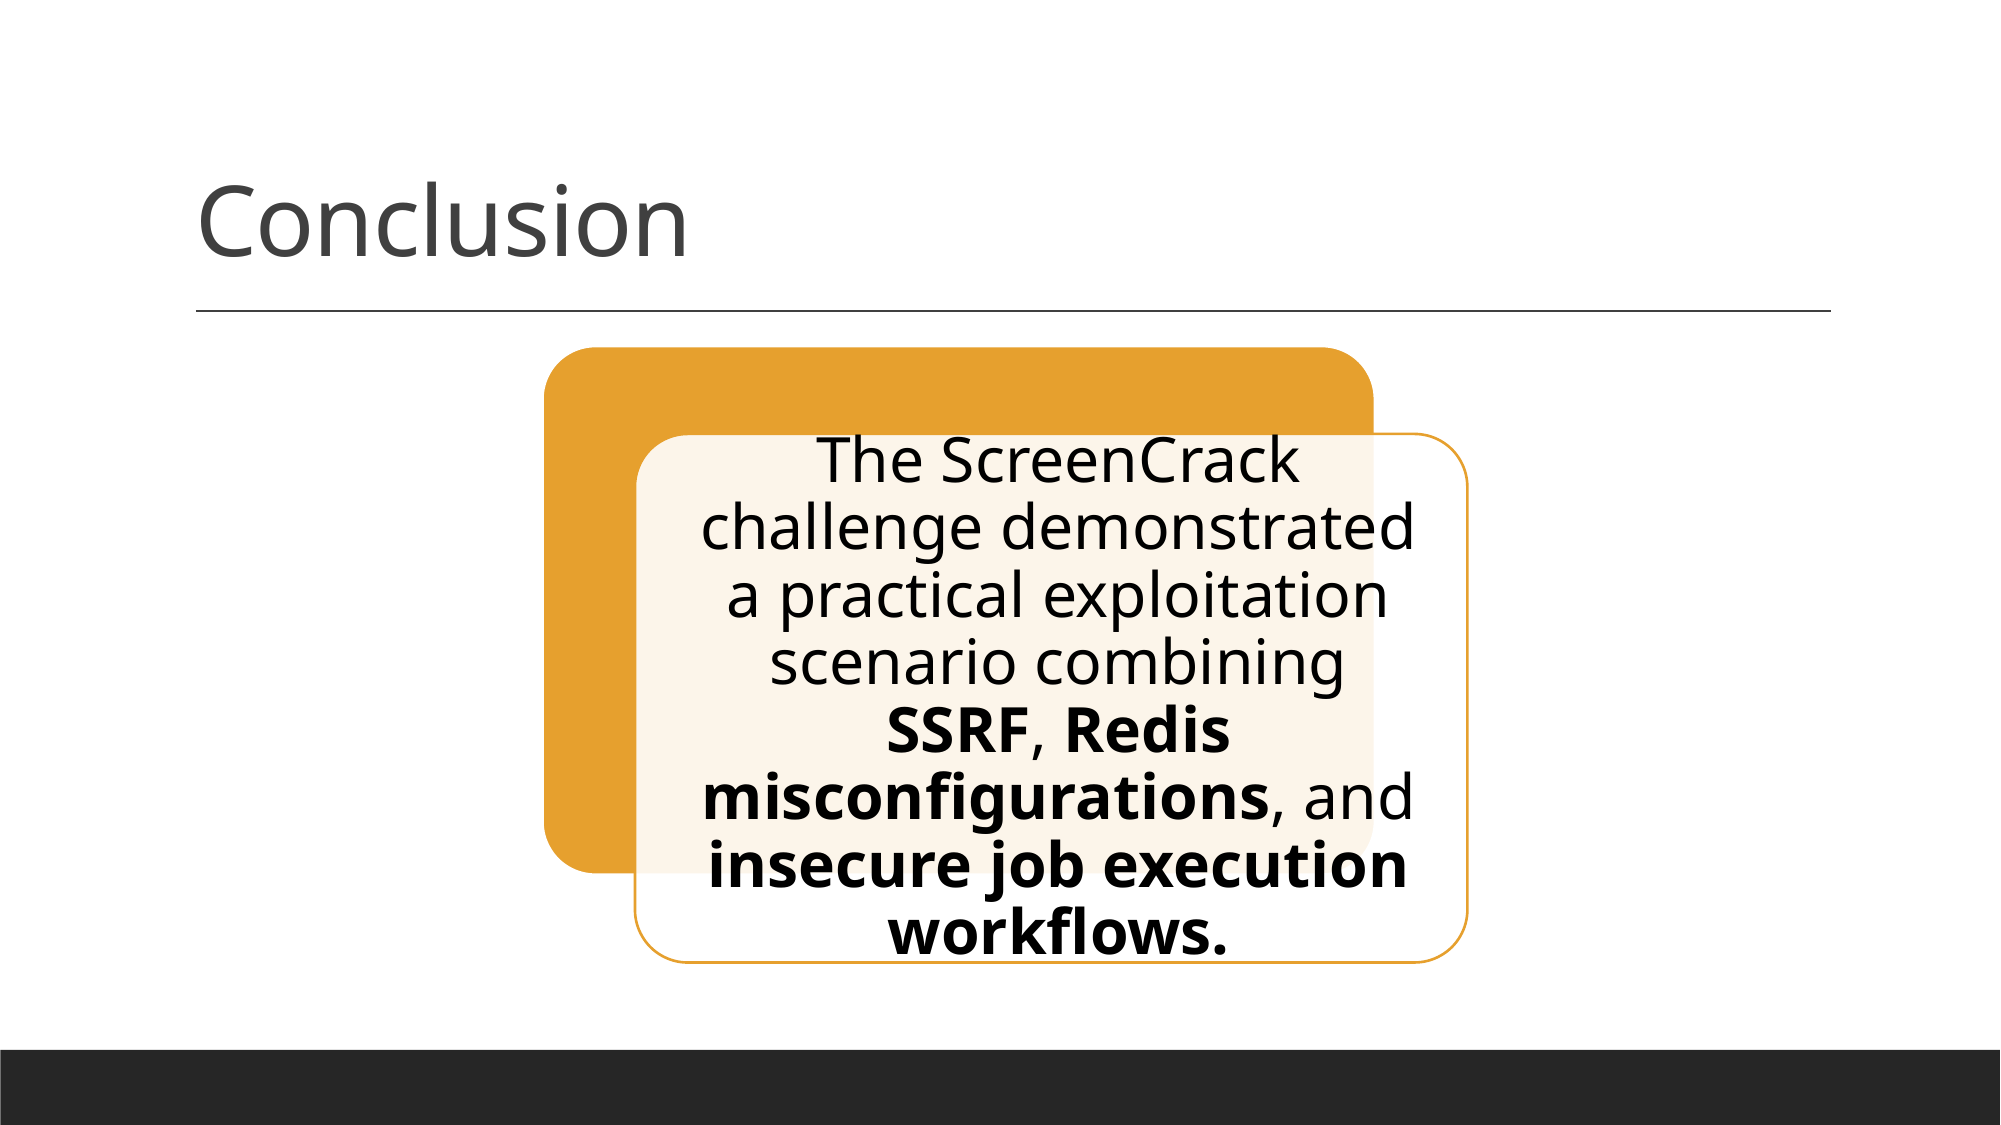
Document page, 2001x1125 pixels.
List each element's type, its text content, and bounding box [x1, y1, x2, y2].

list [179, 345, 1831, 964]
title Conclusion [180, 47, 1830, 285]
